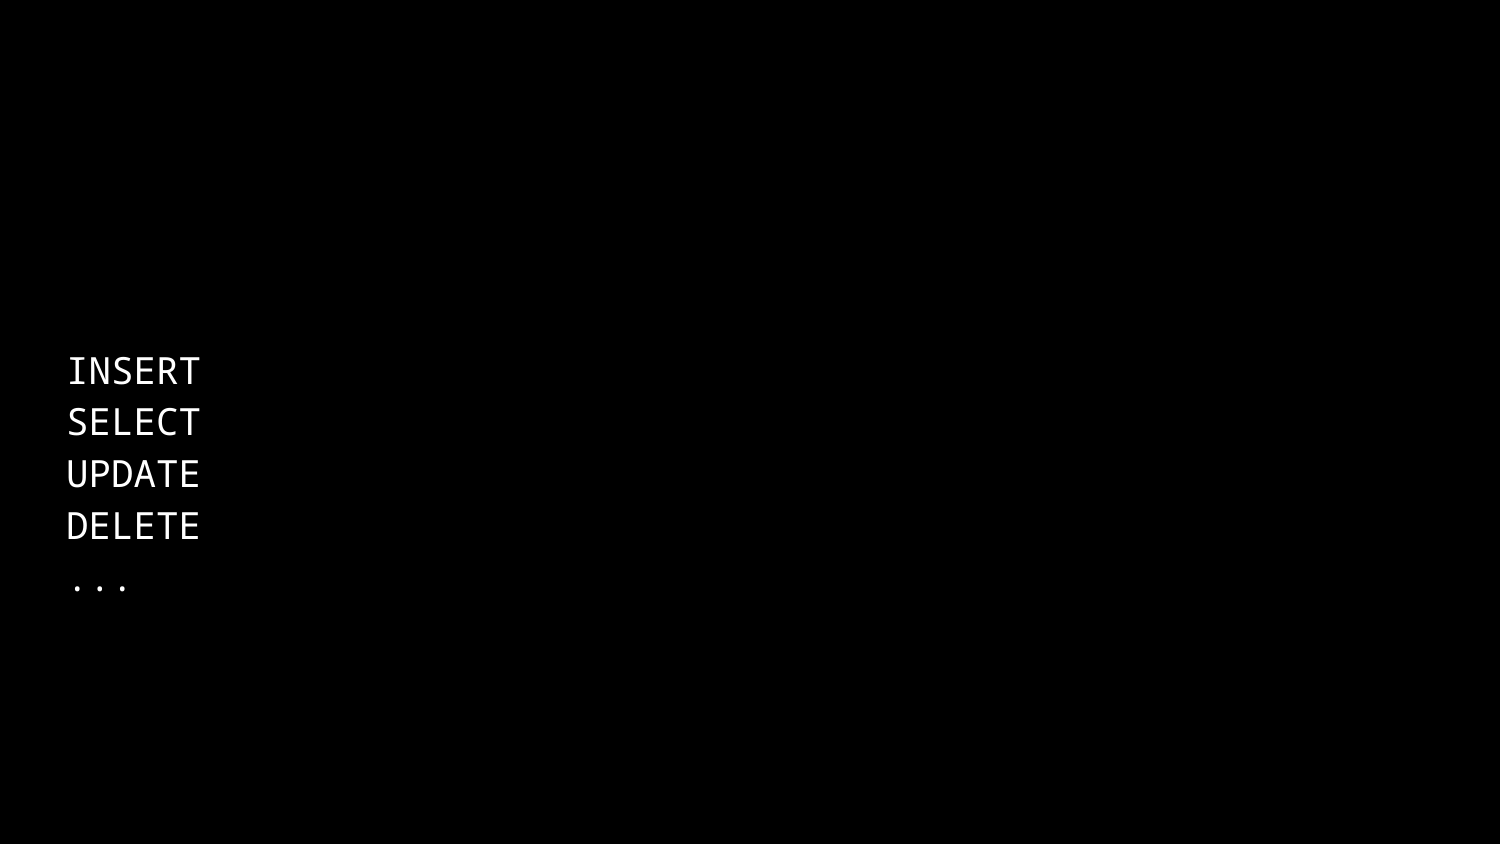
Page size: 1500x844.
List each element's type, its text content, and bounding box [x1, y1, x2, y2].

list INSERT SELECT UPDATE DELETE ... [51, 189, 1449, 750]
